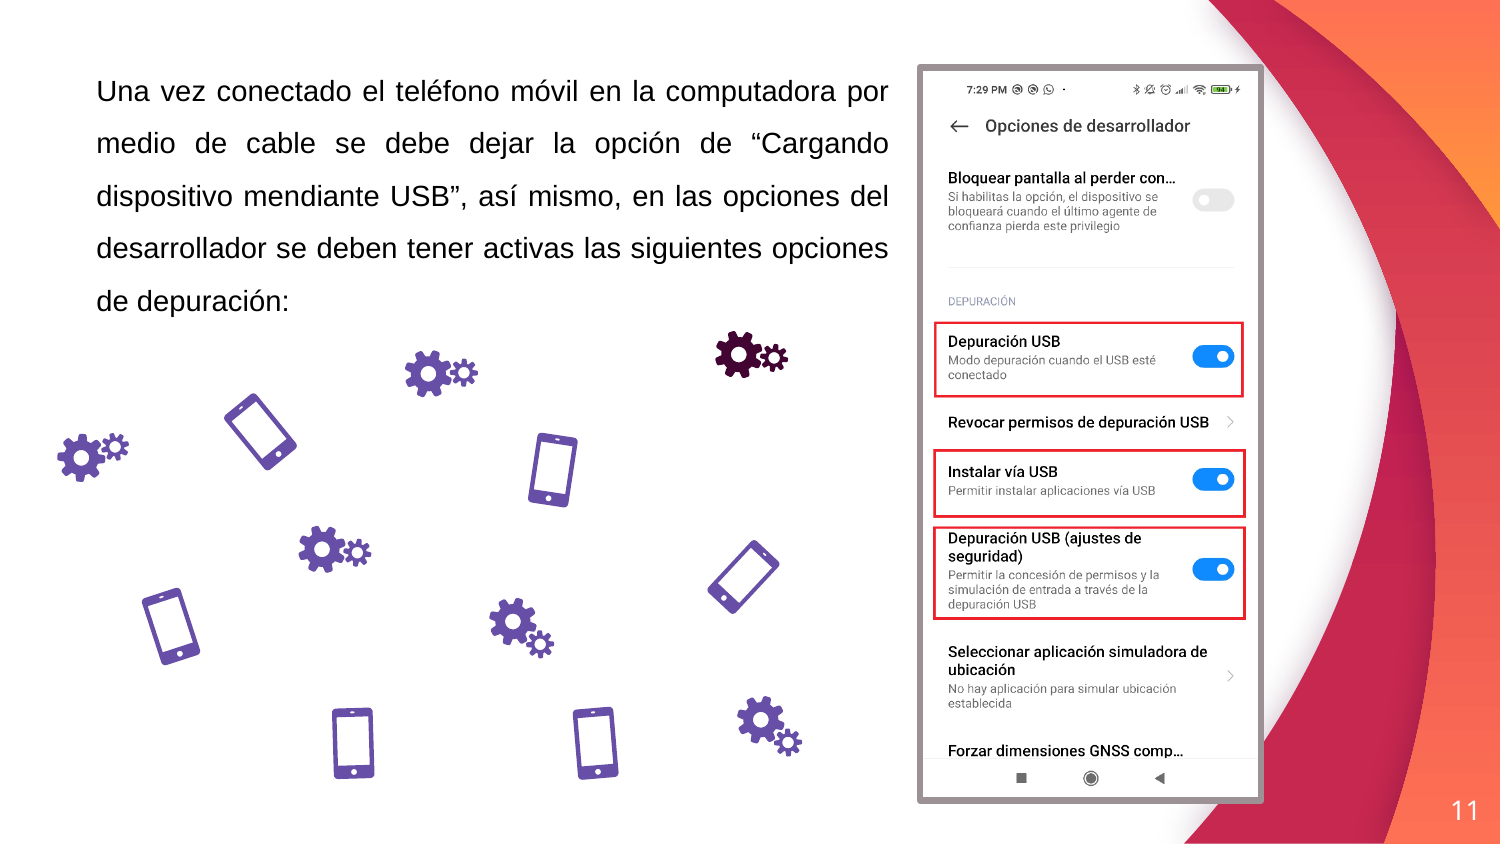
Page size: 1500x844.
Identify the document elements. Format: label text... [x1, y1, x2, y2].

text_box [224, 393, 297, 471]
text_box [141, 587, 201, 666]
slide_number 11 [1391, 779, 1482, 844]
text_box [403, 344, 475, 397]
text_box Una vez conectado el teléfono móvil en la computadora por medio de cable se debe dejar la opción de “Cargando dispositivo mendiante USB”, así mismo, en las opciones del desarrollador se deben tener activas las siguientes opciones de depuración: [81, 39, 906, 332]
text_box [572, 706, 619, 780]
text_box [487, 600, 559, 653]
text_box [735, 698, 807, 751]
picture [922, 70, 1259, 798]
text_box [714, 326, 786, 380]
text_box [55, 425, 127, 479]
text_box [332, 707, 375, 780]
text_box [528, 432, 578, 508]
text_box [297, 521, 369, 574]
text_box [707, 540, 780, 614]
